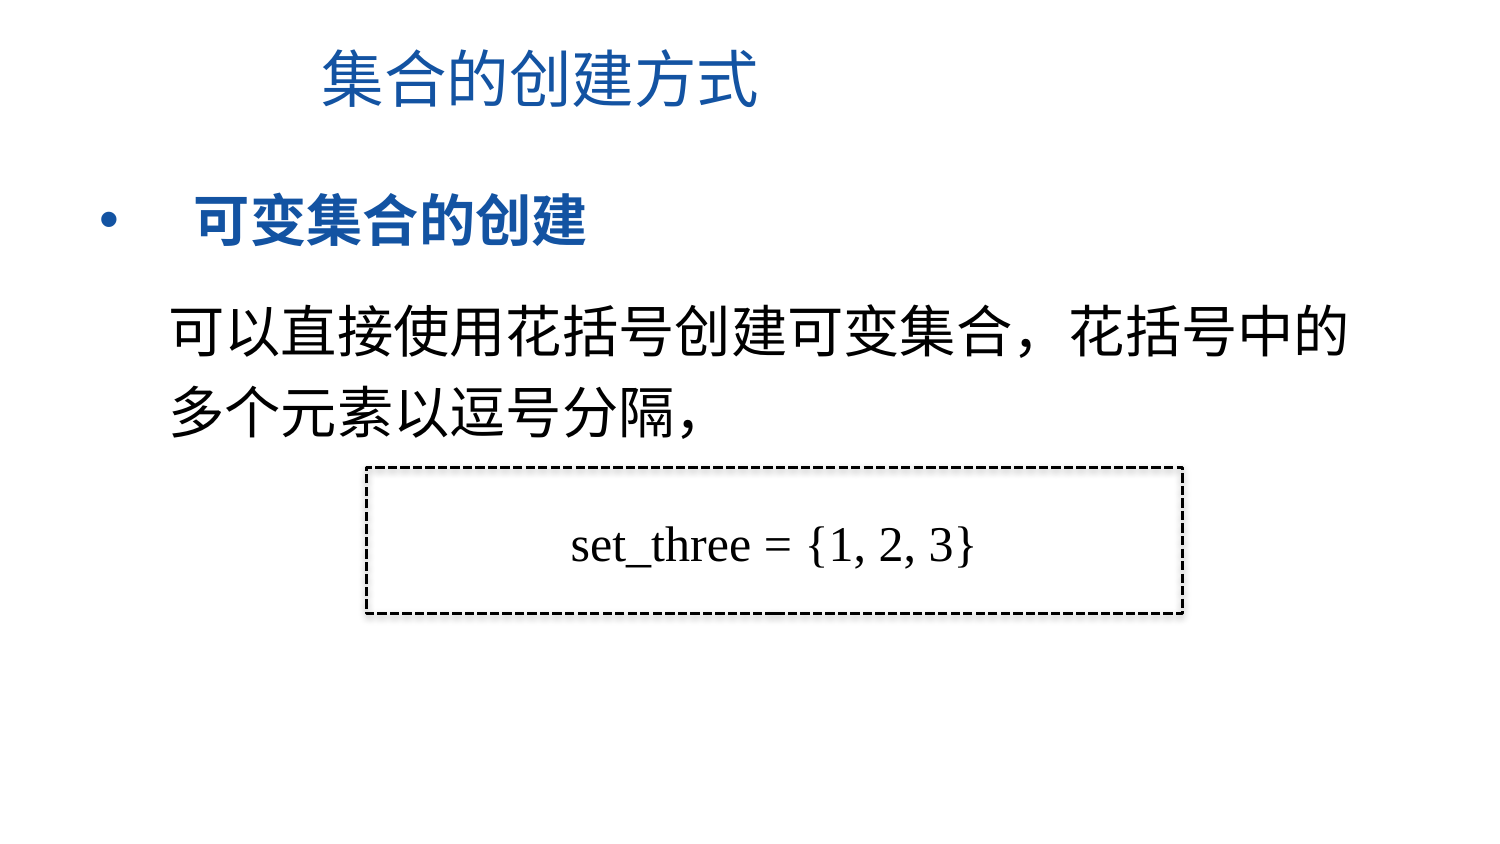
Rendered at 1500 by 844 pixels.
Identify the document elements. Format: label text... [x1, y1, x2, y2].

text_box 可以直接使用花括号创建可变集合，花括号中的多个元素以逗号分隔， [153, 275, 1391, 453]
text_box 可变集合的创建 [85, 177, 985, 261]
text_box set_three = {1, 2, 3} [555, 504, 994, 580]
text_box [366, 466, 1184, 614]
text_box 集合的创建方式 [306, 32, 969, 123]
